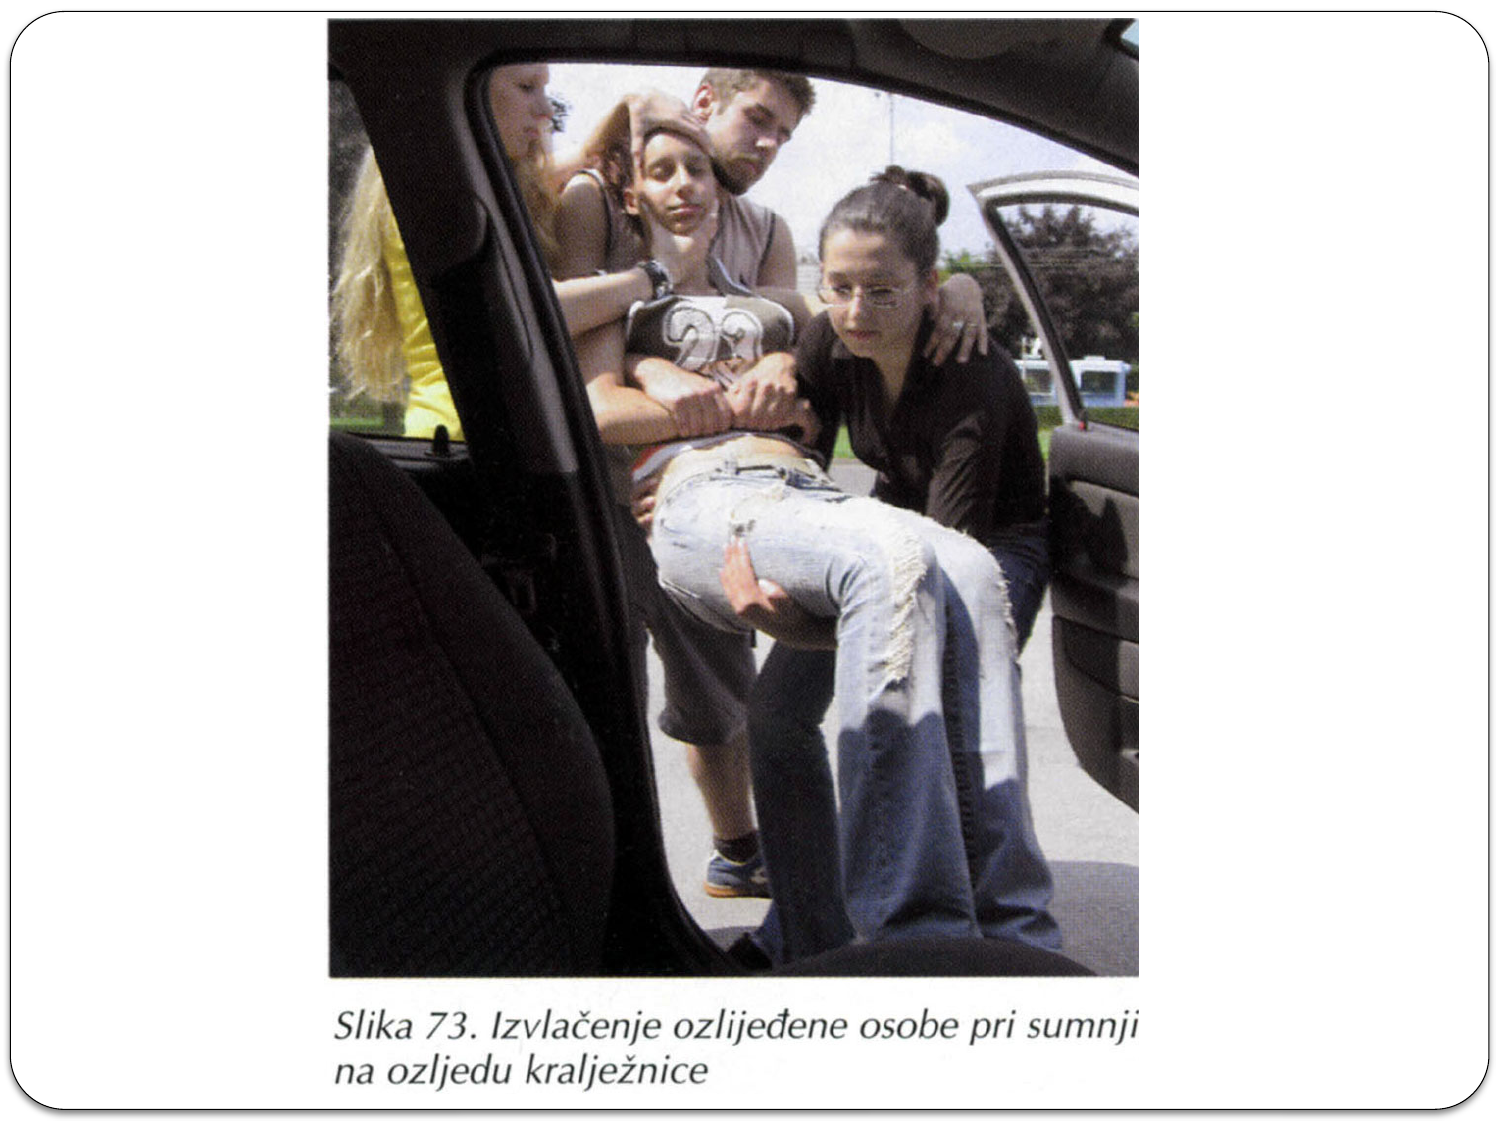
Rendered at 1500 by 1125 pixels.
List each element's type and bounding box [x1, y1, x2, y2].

picture [324, 18, 1139, 1095]
